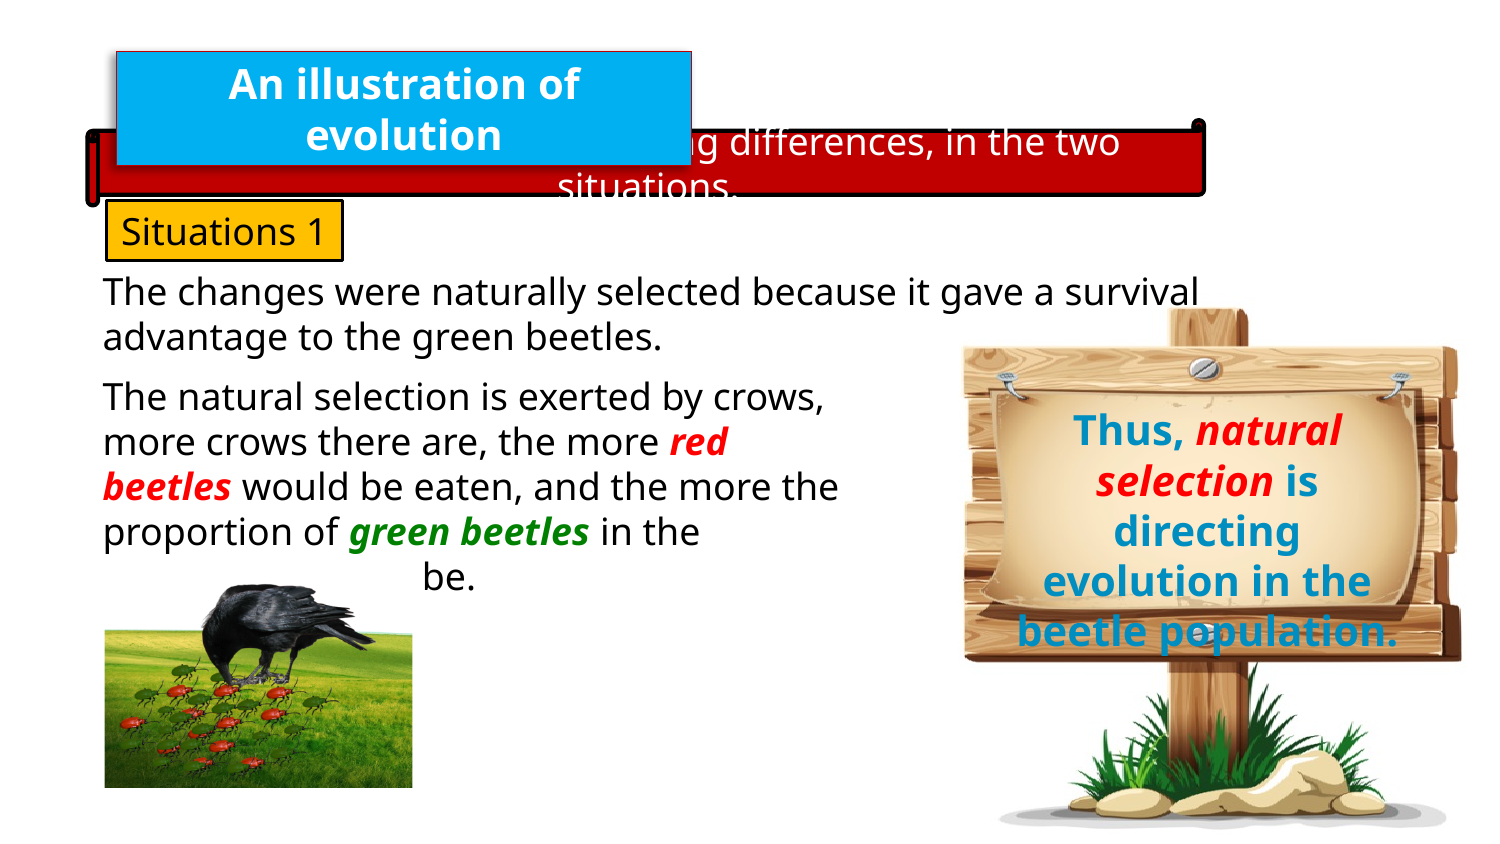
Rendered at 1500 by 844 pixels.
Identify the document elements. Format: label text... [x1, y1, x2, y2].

text_box The natural selection is exerted by crows, more crows there are, the more red beetles would be eaten, and the more the proportion of green beetles in the population would be. [87, 366, 879, 606]
picture [104, 558, 413, 789]
text_box Situations 1 [106, 200, 343, 260]
picture [916, 293, 1499, 842]
text_box An illustration of evolution [116, 51, 692, 166]
text_box But we can observe interesting differences, in the two situations. [85, 118, 1207, 208]
text_box The changes were naturally selected because it gave a survival advantage to the green beetles. [87, 260, 1391, 366]
